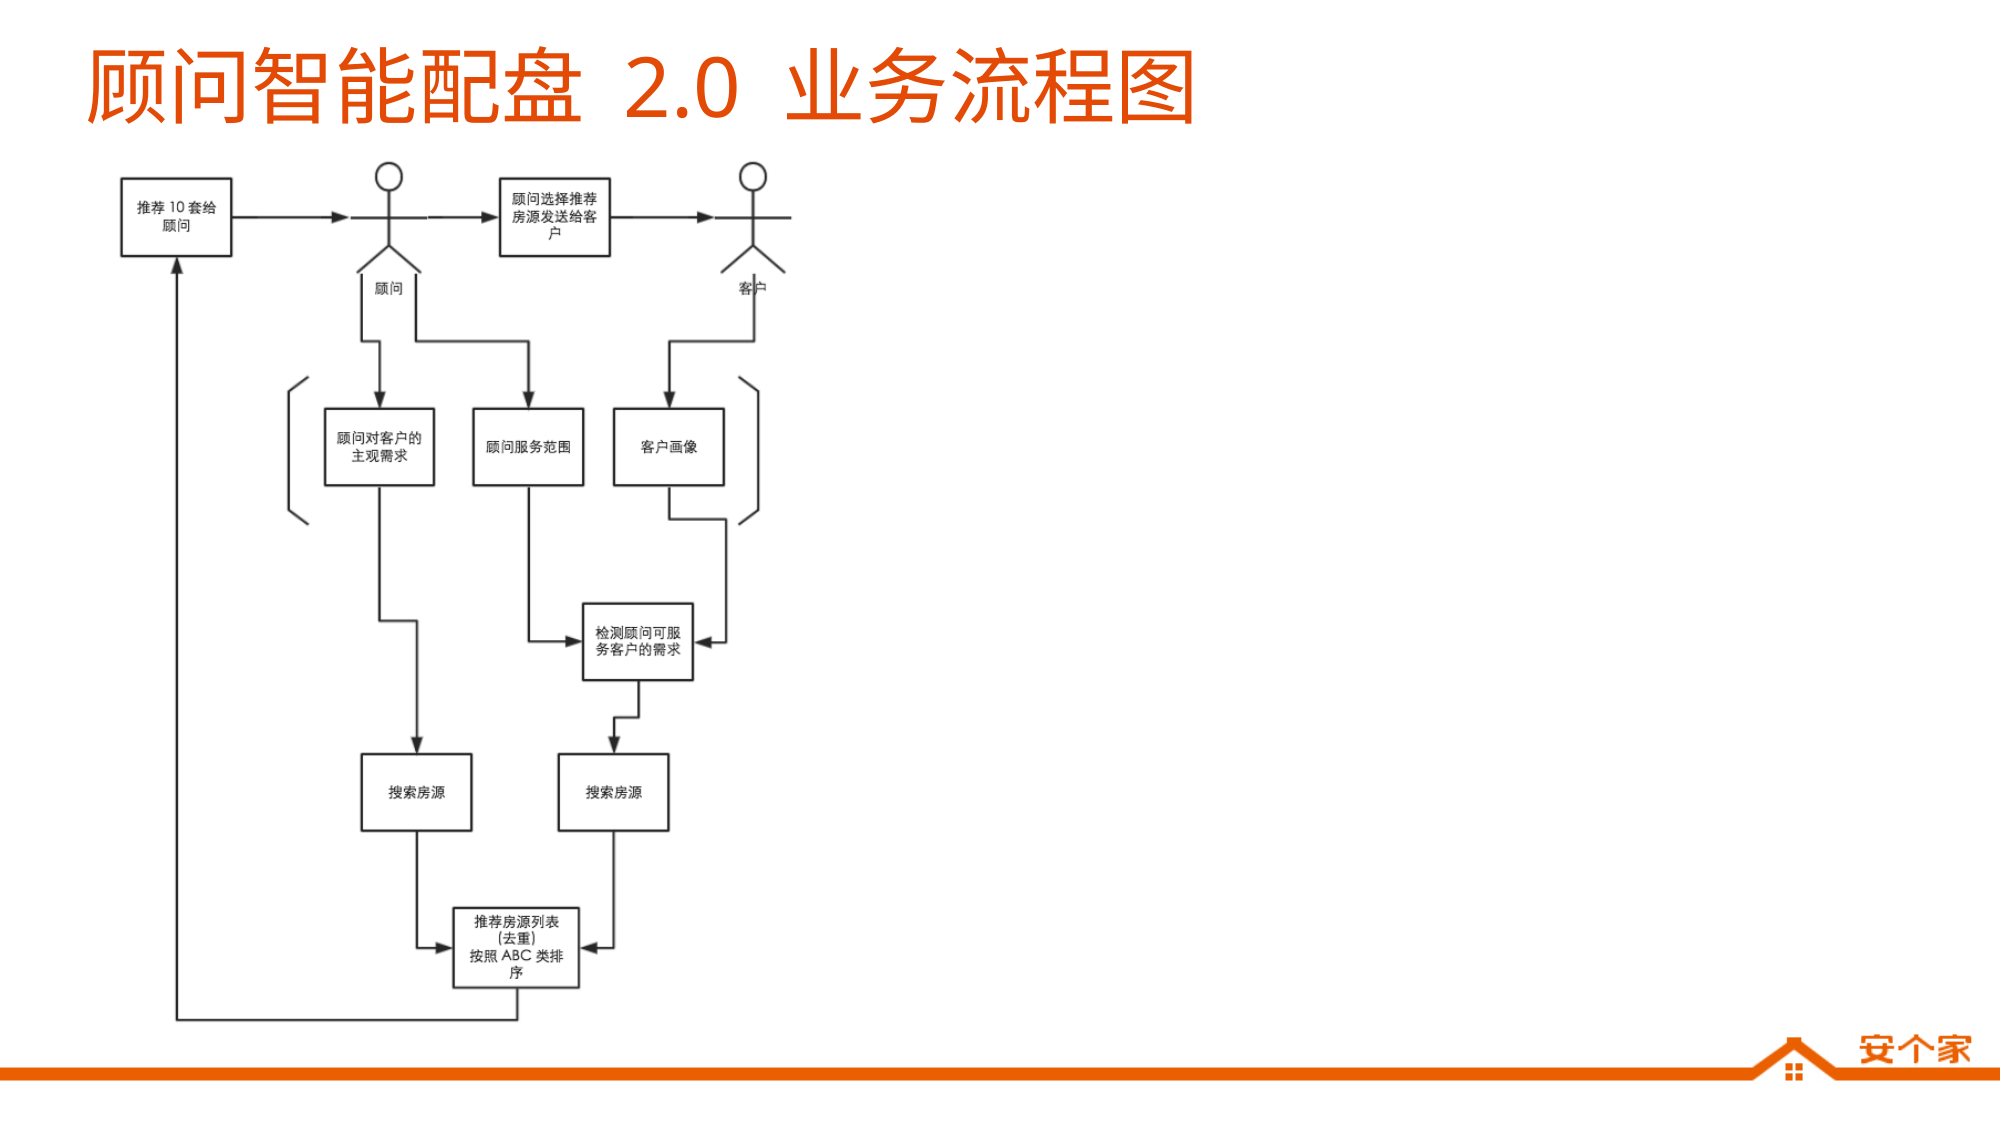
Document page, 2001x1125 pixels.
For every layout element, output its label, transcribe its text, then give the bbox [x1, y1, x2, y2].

title 顾问智能配盘 2.0 业务流程图 [70, 26, 1771, 169]
picture [0, 151, 2000, 1098]
